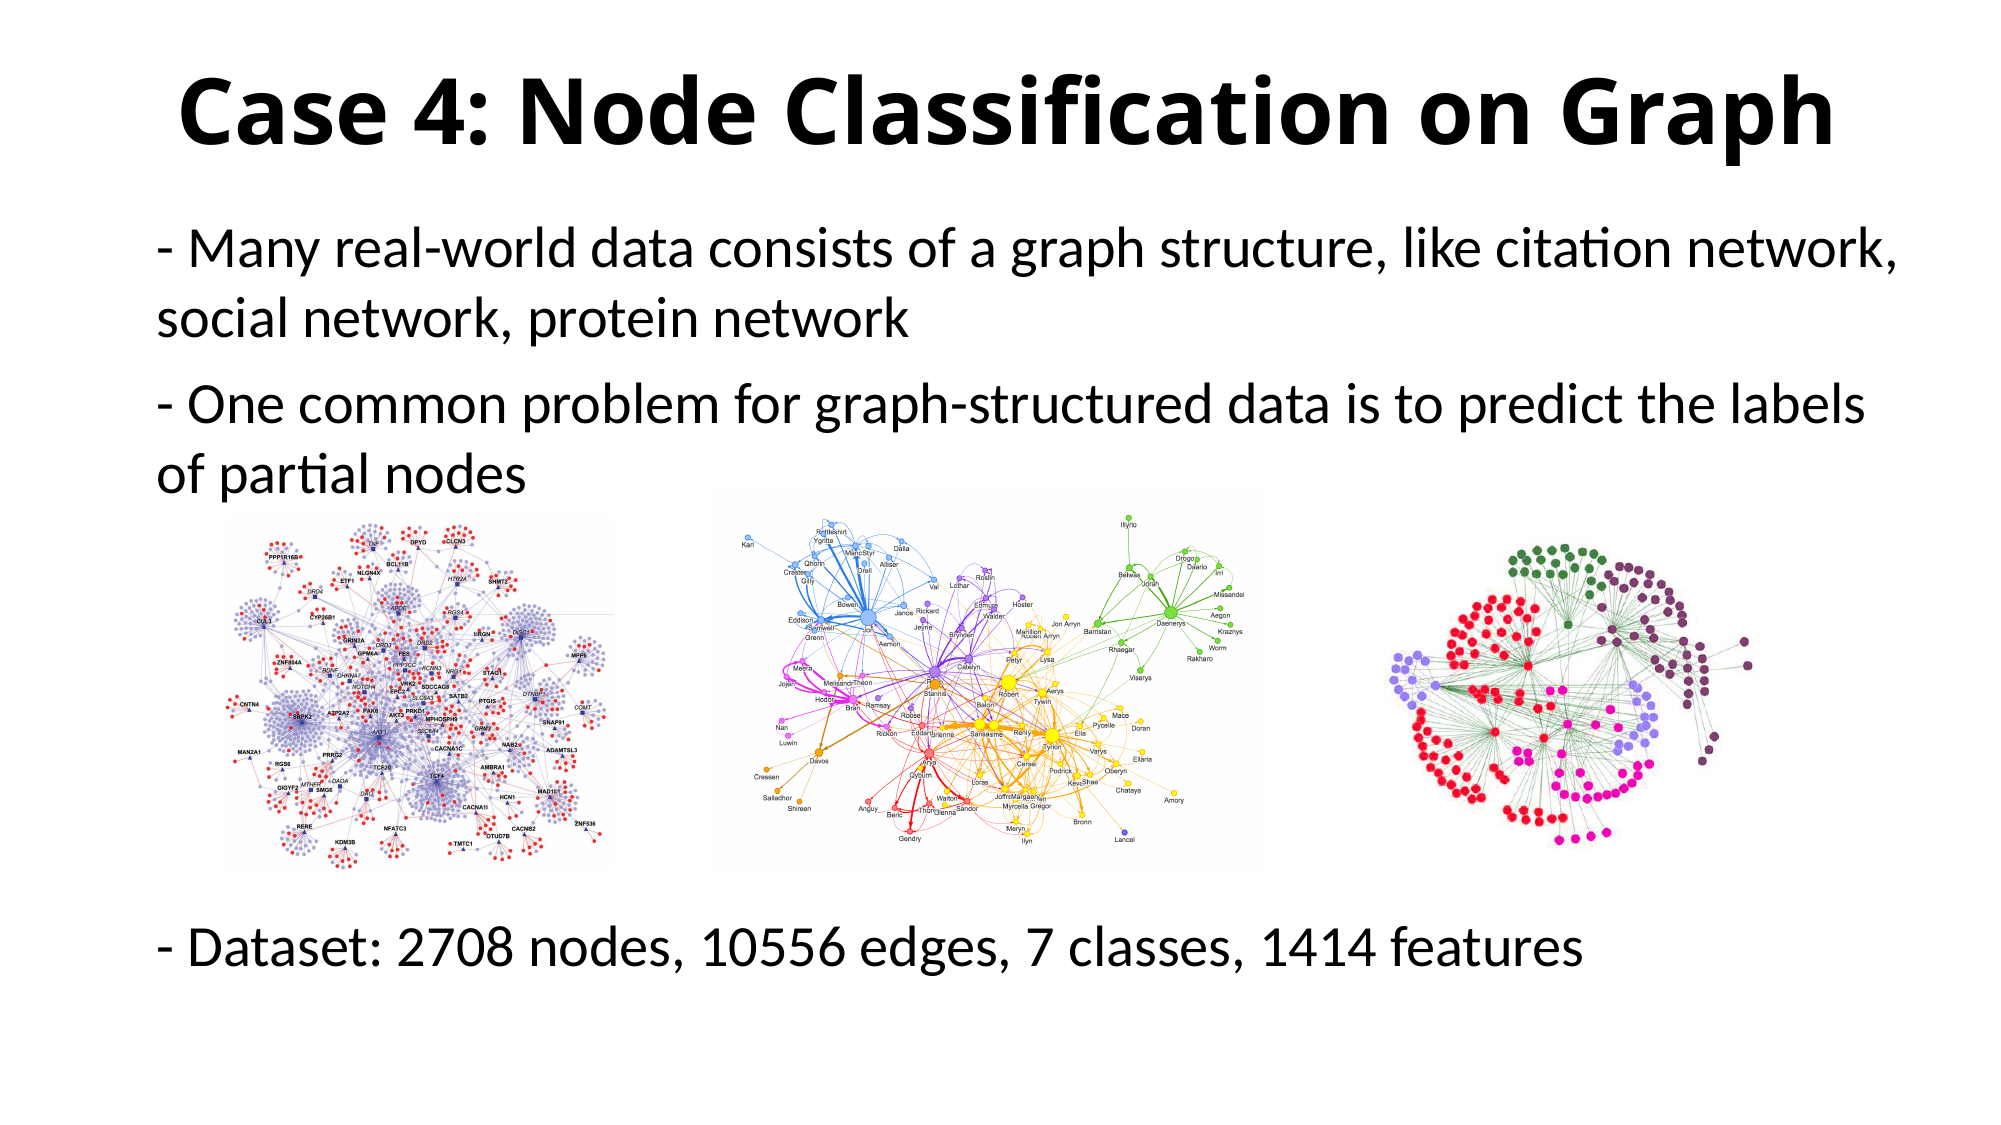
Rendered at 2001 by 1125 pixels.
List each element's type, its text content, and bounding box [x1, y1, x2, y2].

text_box - One common problem for graph-structured data is to predict the labels of partial nodes [141, 357, 1919, 513]
picture [1384, 537, 1763, 849]
picture [710, 488, 1266, 870]
title Case 4: Node Classification on Graph [141, 41, 1875, 188]
picture [225, 515, 613, 870]
text_box - Dataset: 2708 nodes, 10556 edges, 7 classes, 1414 features [141, 900, 1919, 986]
text_box - Many real-world data consists of a graph structure, like citation network, social network, protein network [141, 201, 1919, 357]
